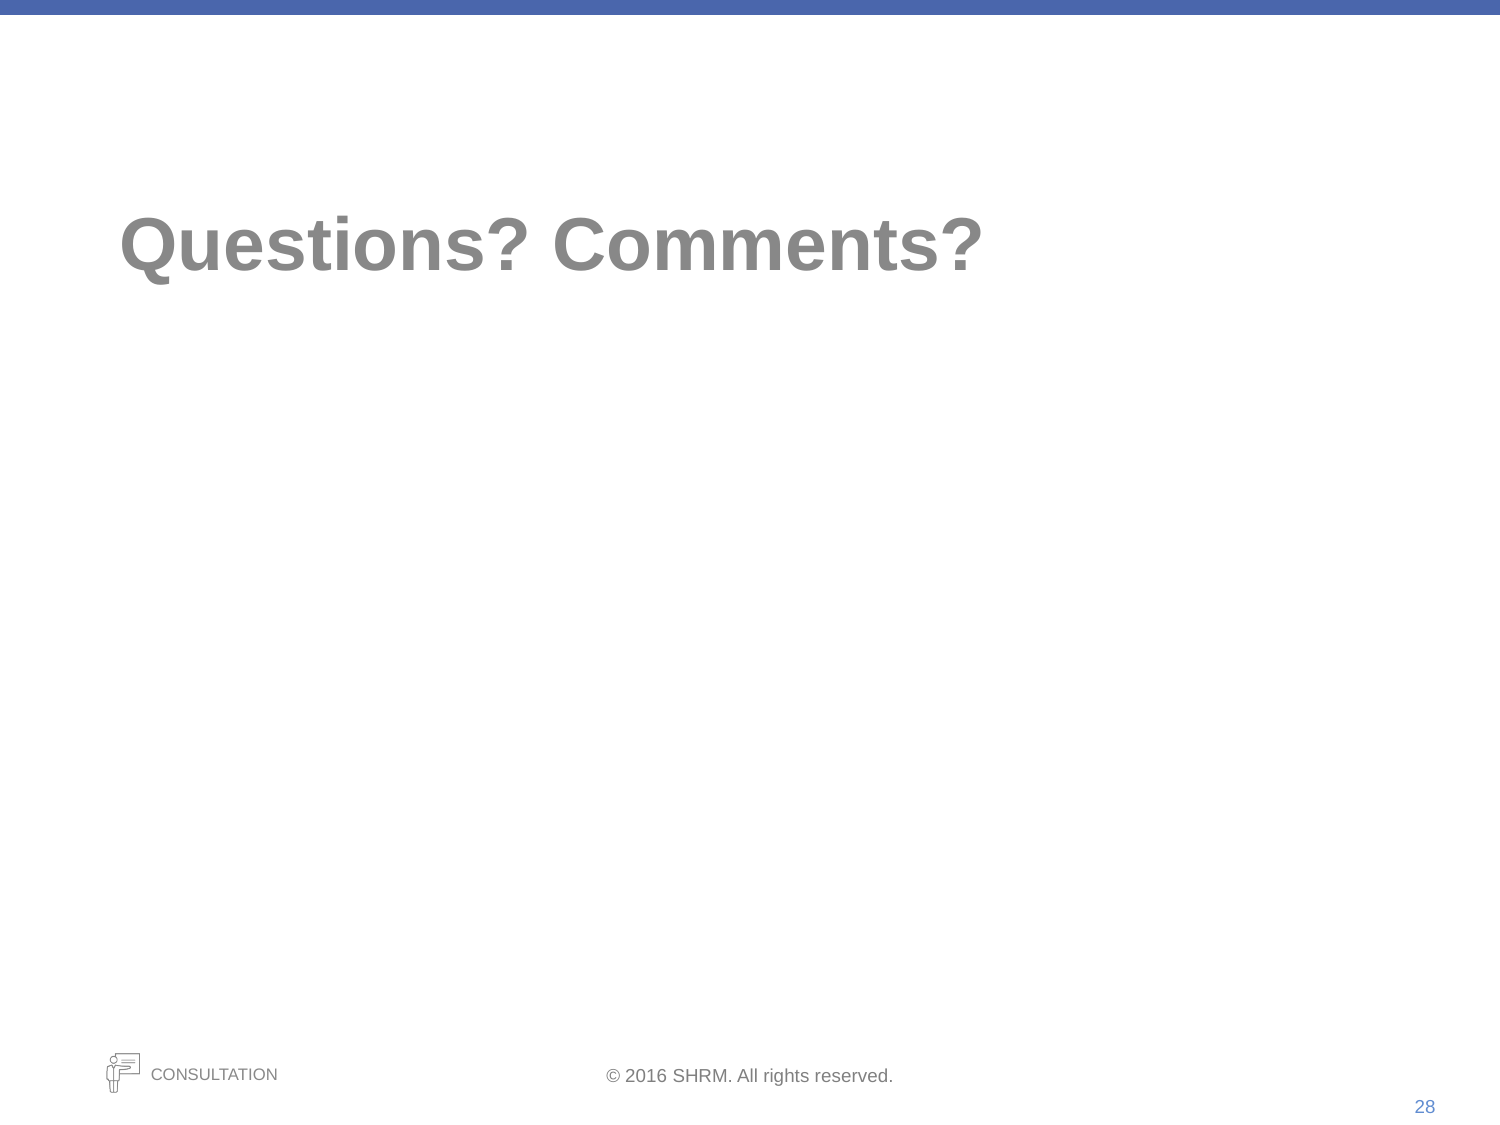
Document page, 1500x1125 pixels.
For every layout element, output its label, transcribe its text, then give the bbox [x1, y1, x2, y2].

title Questions? Comments? [105, 104, 1403, 293]
slide_number 28 [1397, 1087, 1451, 1125]
picture [106, 1053, 140, 1093]
